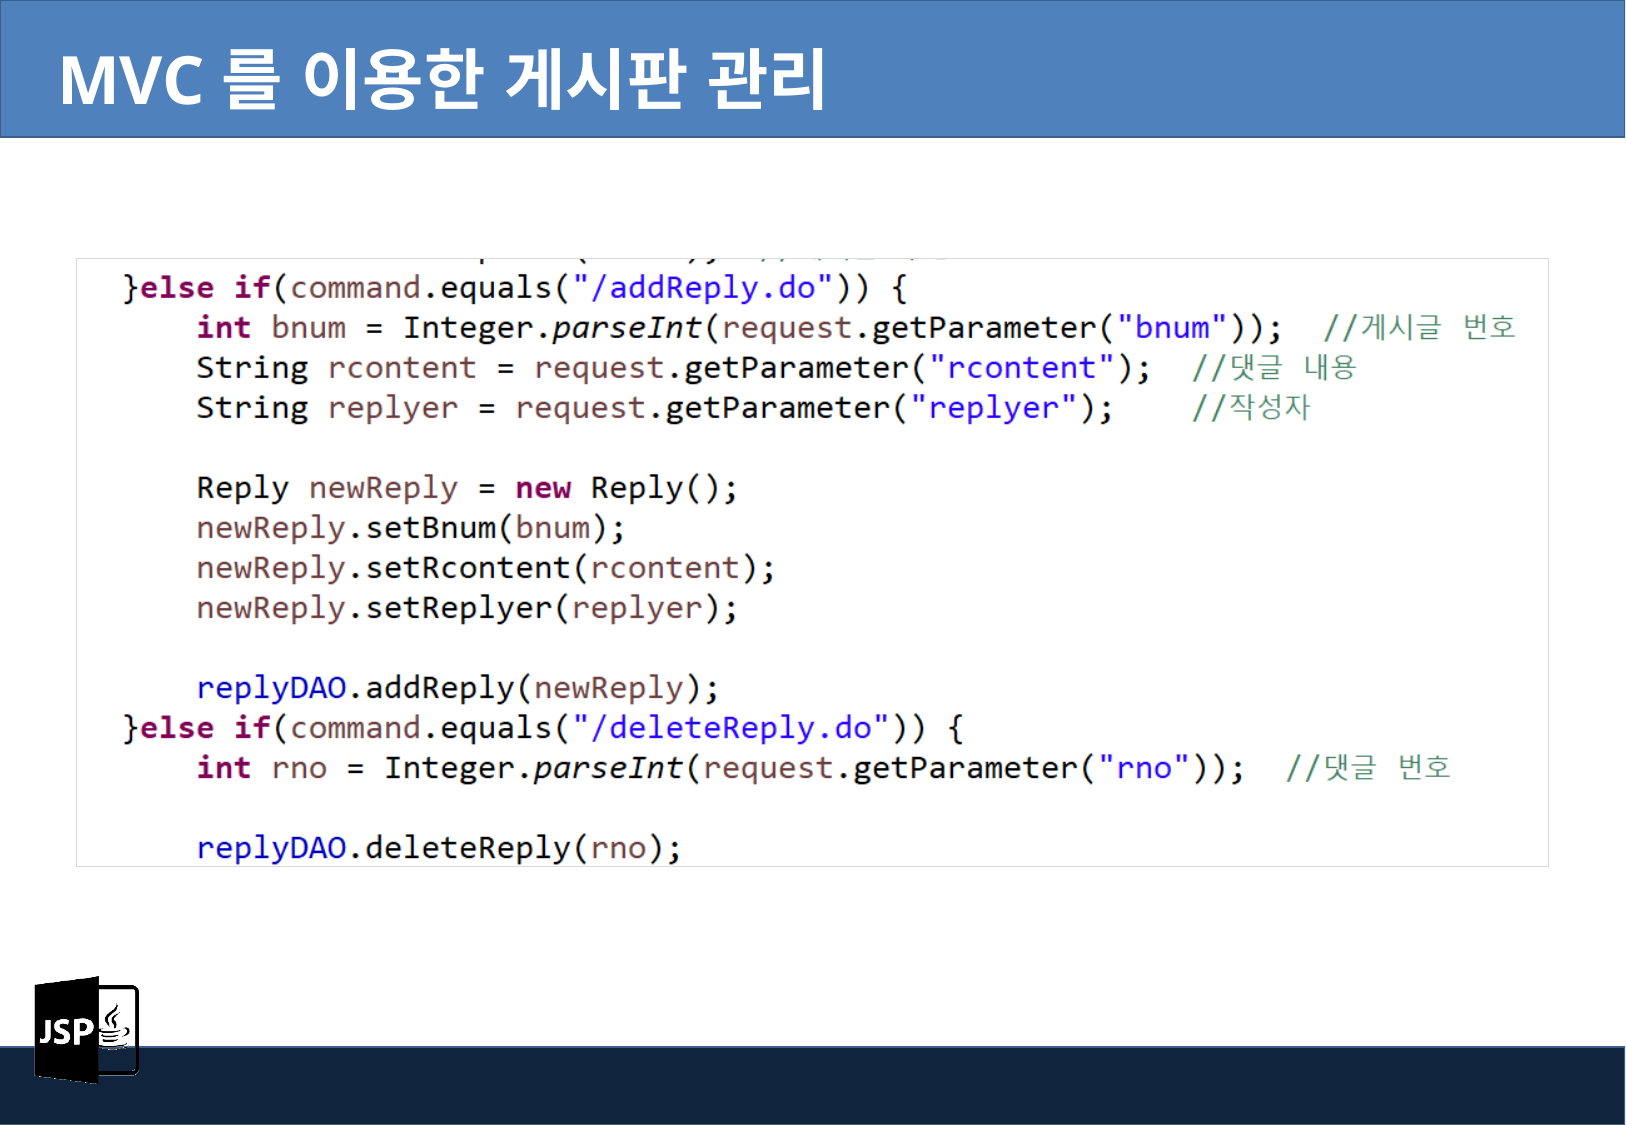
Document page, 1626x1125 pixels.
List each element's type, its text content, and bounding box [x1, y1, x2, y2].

text_box MVC를 이용한 게시판 관리 [24, 7, 1061, 148]
picture [76, 257, 1549, 868]
text_box [0, 0, 834, 138]
picture [32, 976, 141, 1084]
